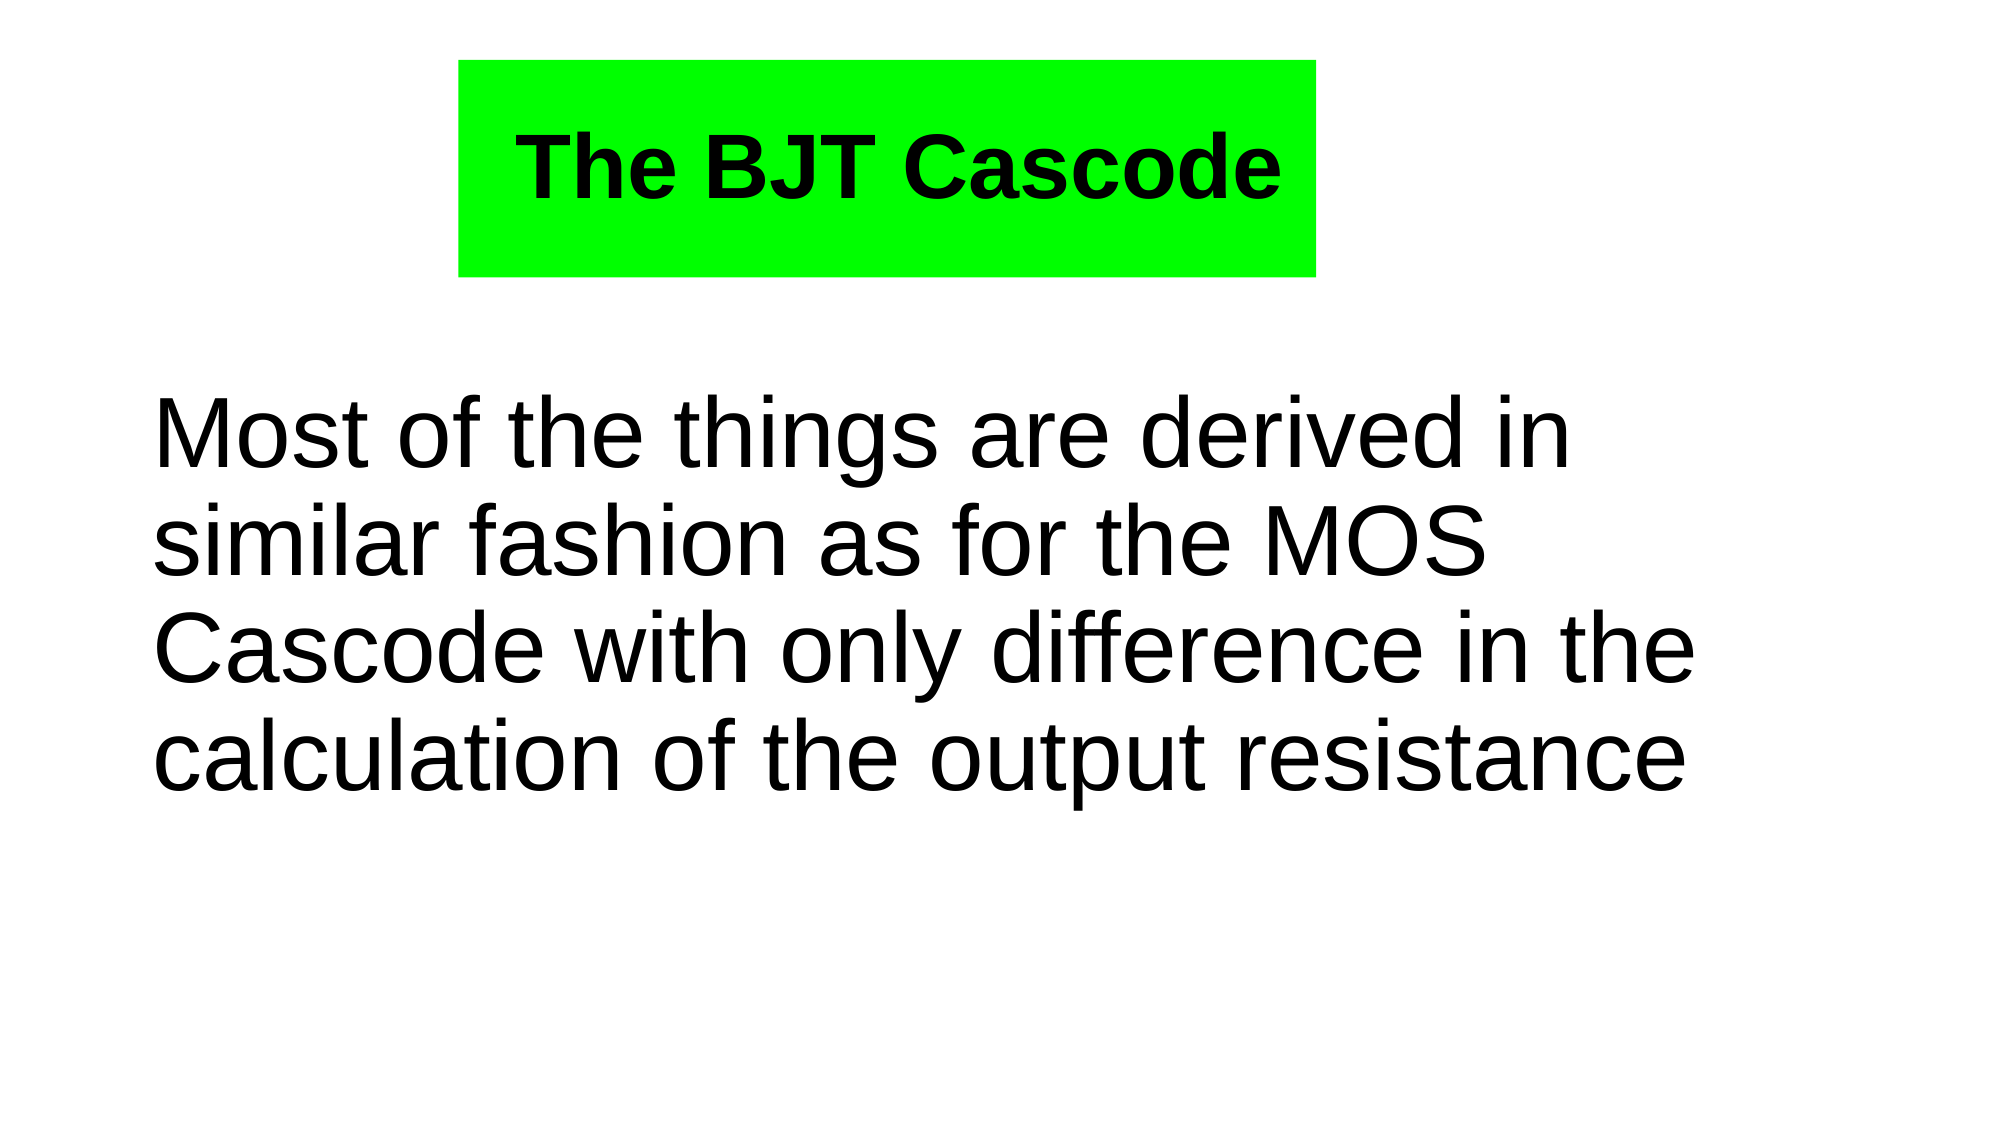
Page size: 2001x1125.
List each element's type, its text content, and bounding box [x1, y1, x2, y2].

title The BJT Cascode [458, 59, 1317, 278]
